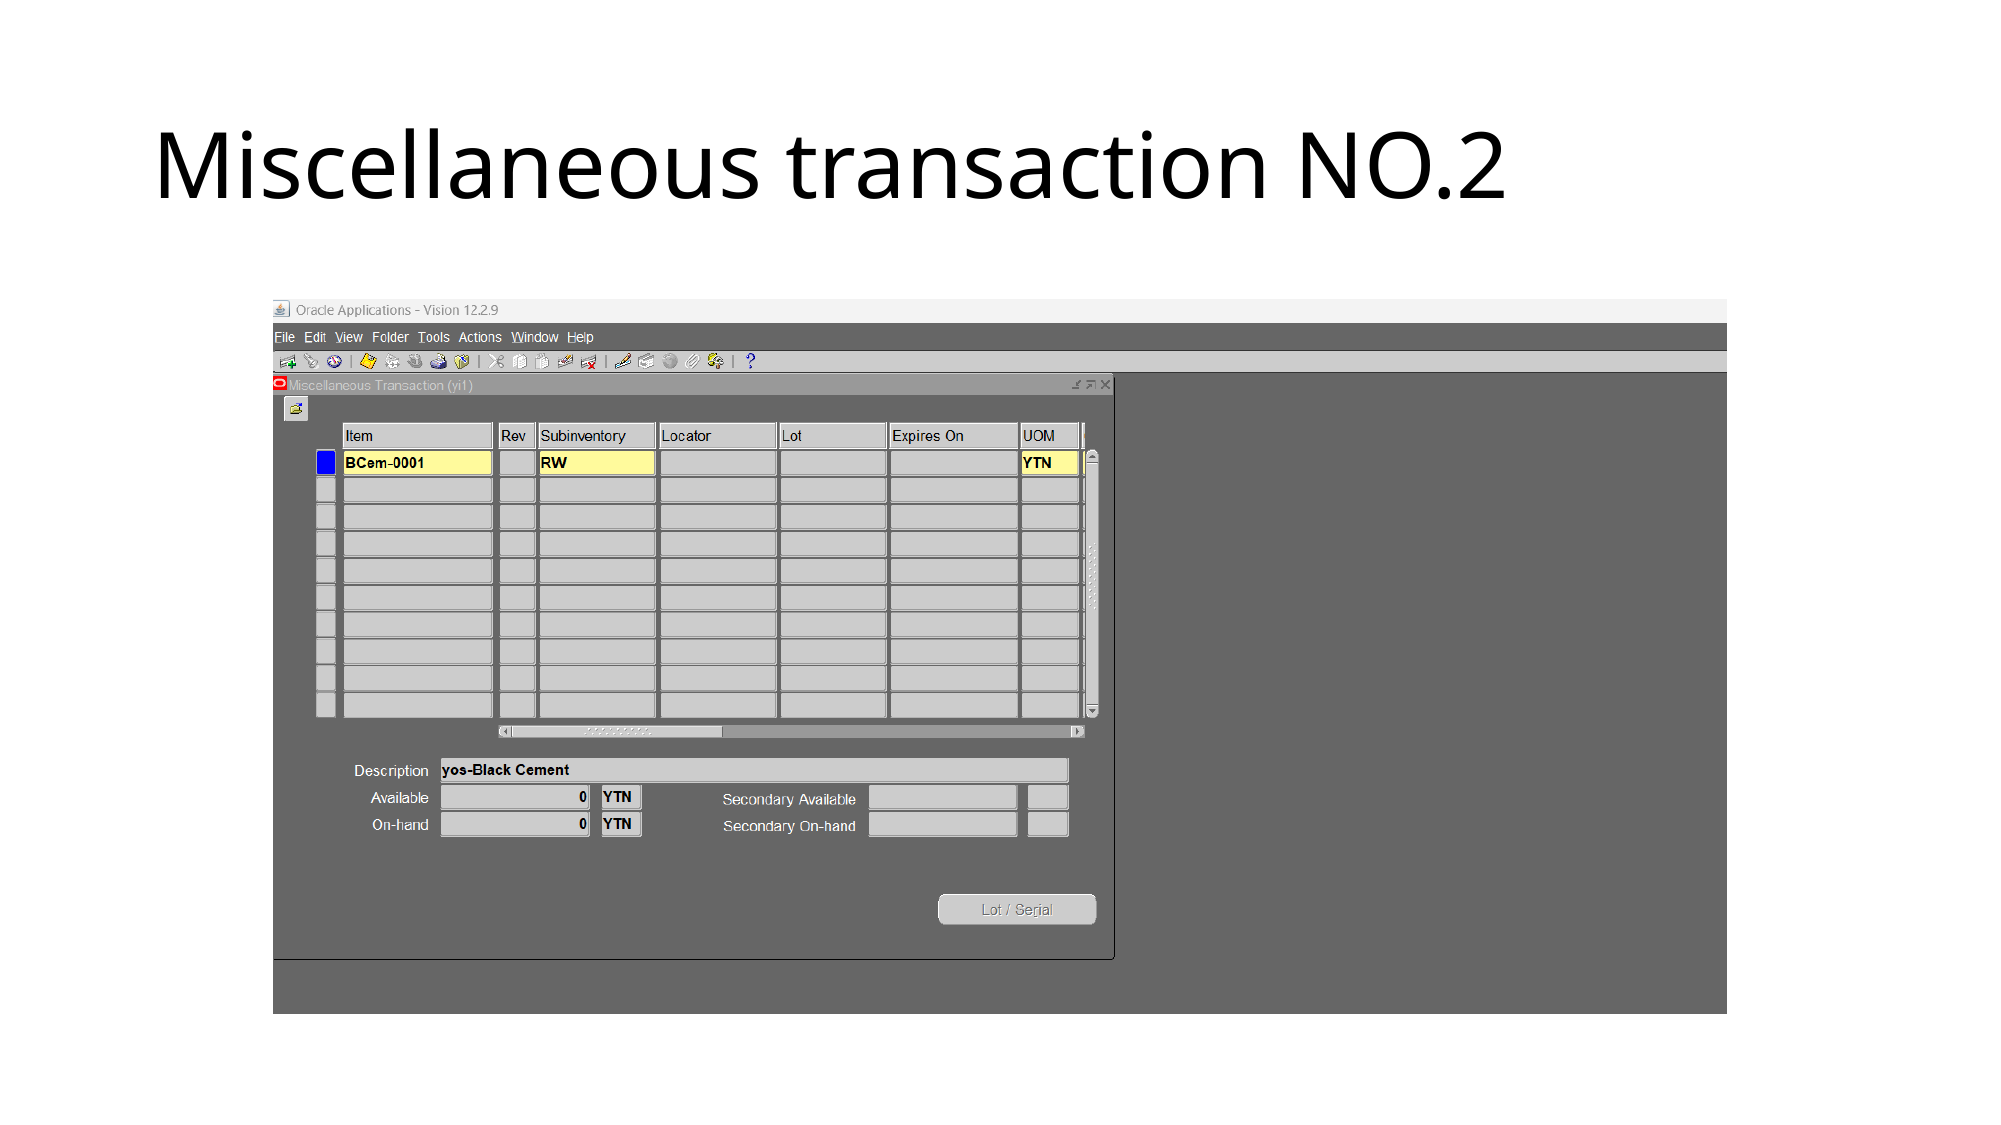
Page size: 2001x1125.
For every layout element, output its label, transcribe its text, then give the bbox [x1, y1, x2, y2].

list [273, 299, 1727, 1014]
title Miscellaneous transaction NO.2 [137, 59, 1863, 278]
